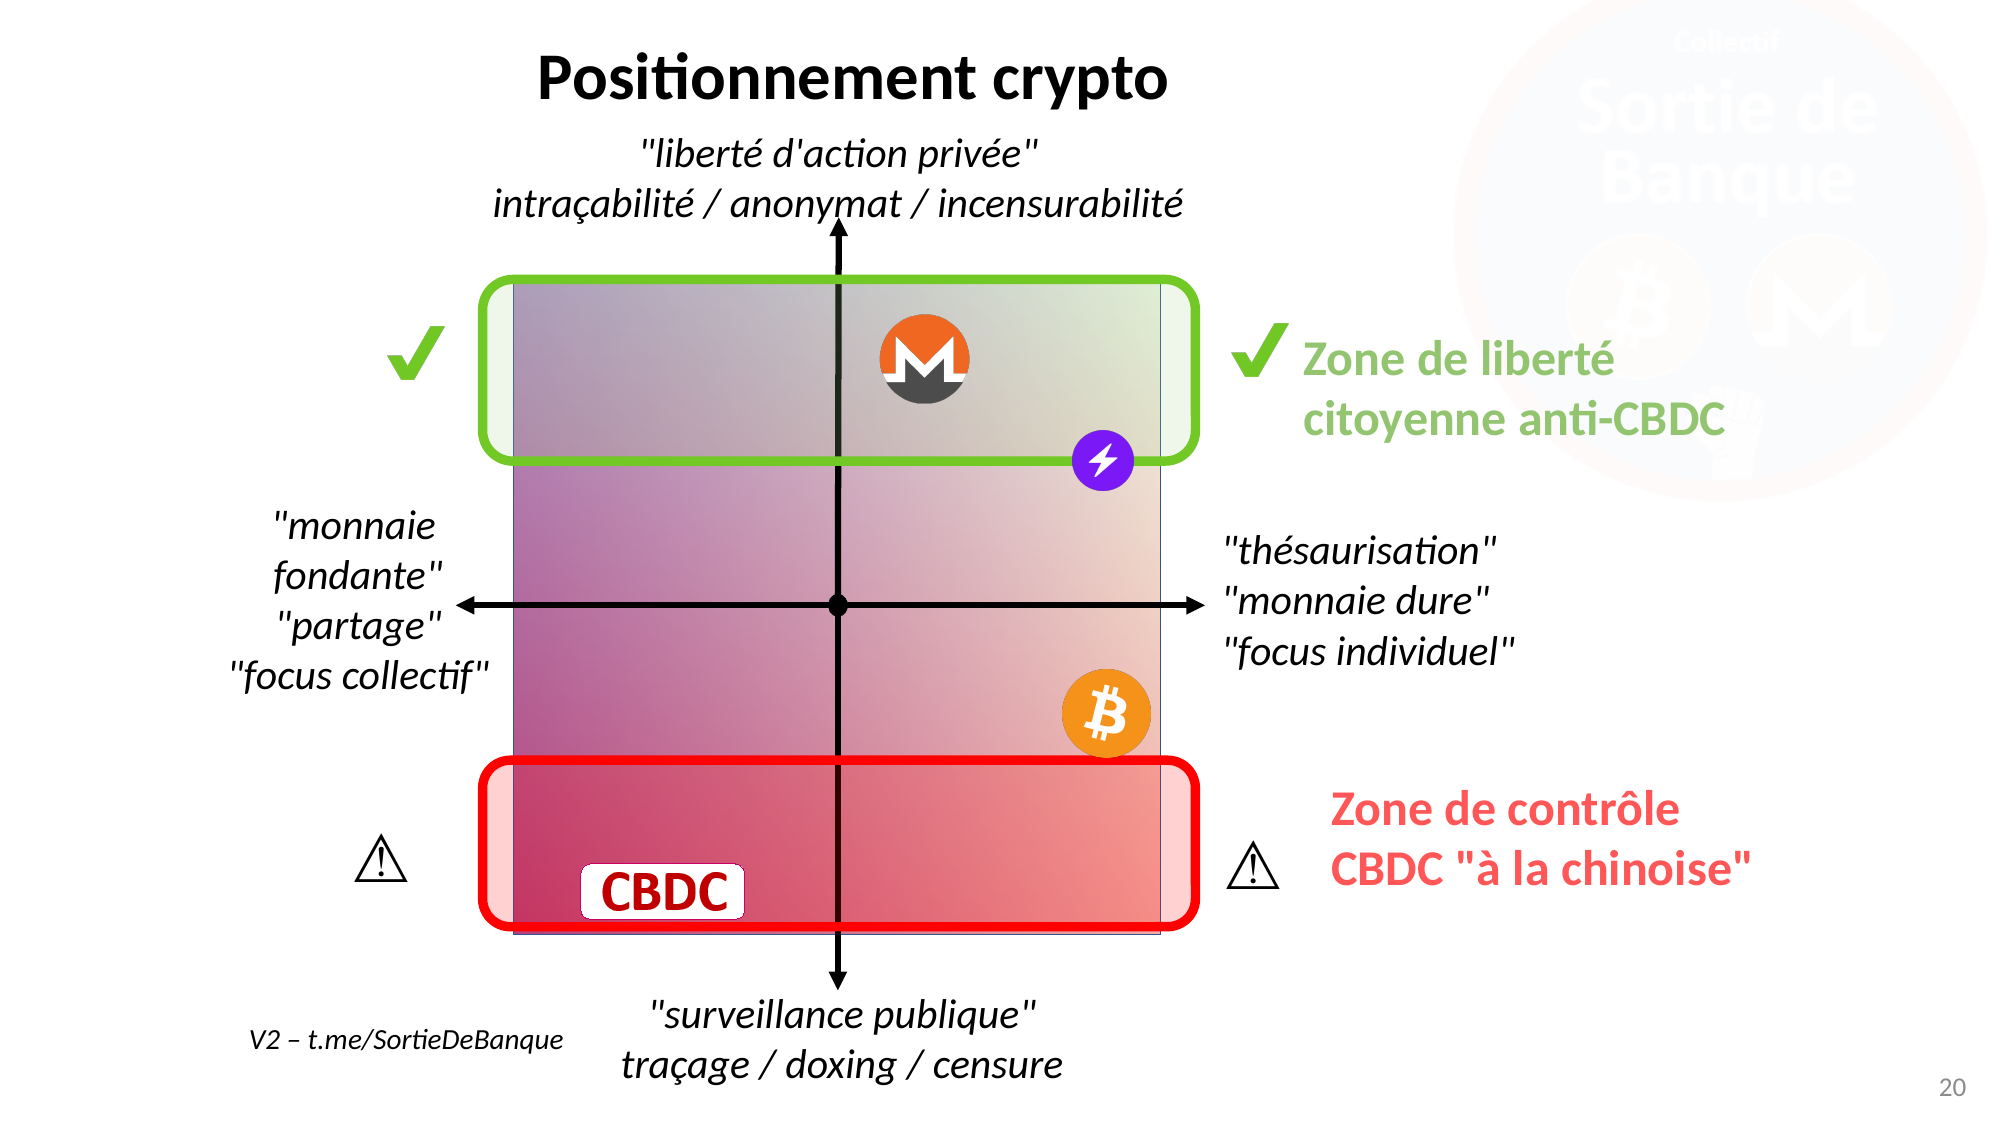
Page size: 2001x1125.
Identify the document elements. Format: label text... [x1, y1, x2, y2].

text_box "liberté d'action privée" intraçabilité / anonymat / incensurabilité [453, 118, 1224, 234]
picture [383, 319, 449, 385]
text_box Zone de liberté citoyenne anti-CBDC [1288, 318, 1811, 454]
text_box ⚠️ [336, 808, 444, 904]
text_box Positionnement crypto [523, 25, 1186, 118]
text_box [481, 759, 1197, 928]
text_box Zone de contrôle CBDC "à la chinoise" [1316, 768, 1783, 903]
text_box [872, 307, 976, 411]
picture [1227, 316, 1293, 383]
text_box [512, 608, 835, 759]
picture [1062, 669, 1151, 758]
text_box "thésaurisation" "monnaie dure" "focus individuel" [1206, 515, 1531, 681]
text_box [842, 463, 1162, 602]
text_box [839, 278, 1197, 463]
text_box [841, 928, 1162, 935]
text_box [841, 608, 1162, 759]
text_box V2 – t.me/SortieDeBanque [234, 1012, 625, 1063]
text_box [481, 278, 837, 463]
text_box [512, 928, 835, 935]
picture [1072, 430, 1134, 491]
text_box "surveillance publique" traçage / doxing / censure [584, 979, 1100, 1095]
picture [580, 863, 745, 920]
slide_number 20 [1531, 1056, 1982, 1116]
text_box "monnaie fondante" "partage" "focus collectif" [212, 490, 505, 706]
text_box [512, 463, 835, 602]
text_box ⚠️ [1209, 815, 1317, 910]
